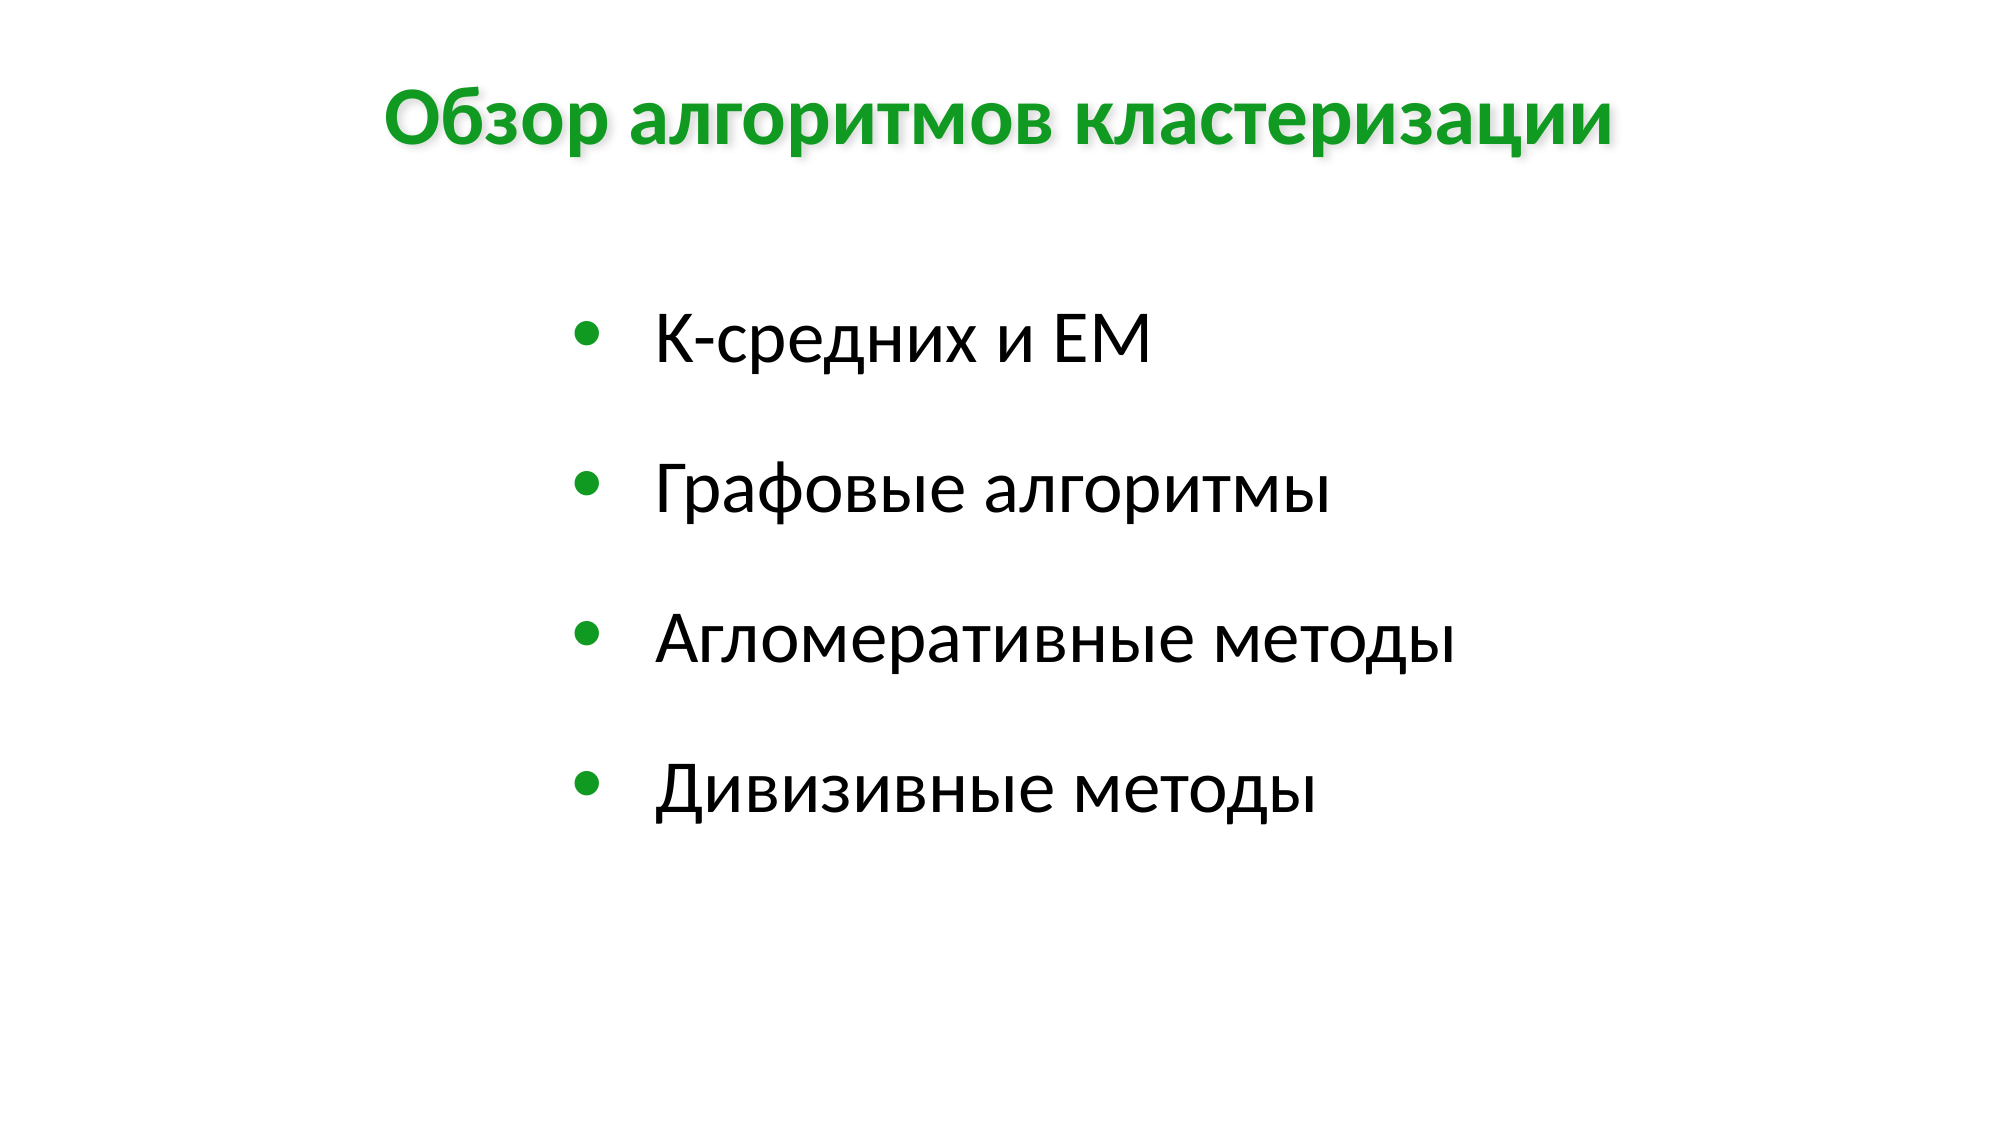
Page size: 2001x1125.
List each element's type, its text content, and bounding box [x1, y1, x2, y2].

text_box K-средних и EM Графовые алгоритмы Агломеративные методы Дивизивные методы [556, 280, 1540, 836]
text_box Обзор алгоритмов кластеризации [315, 53, 1685, 169]
